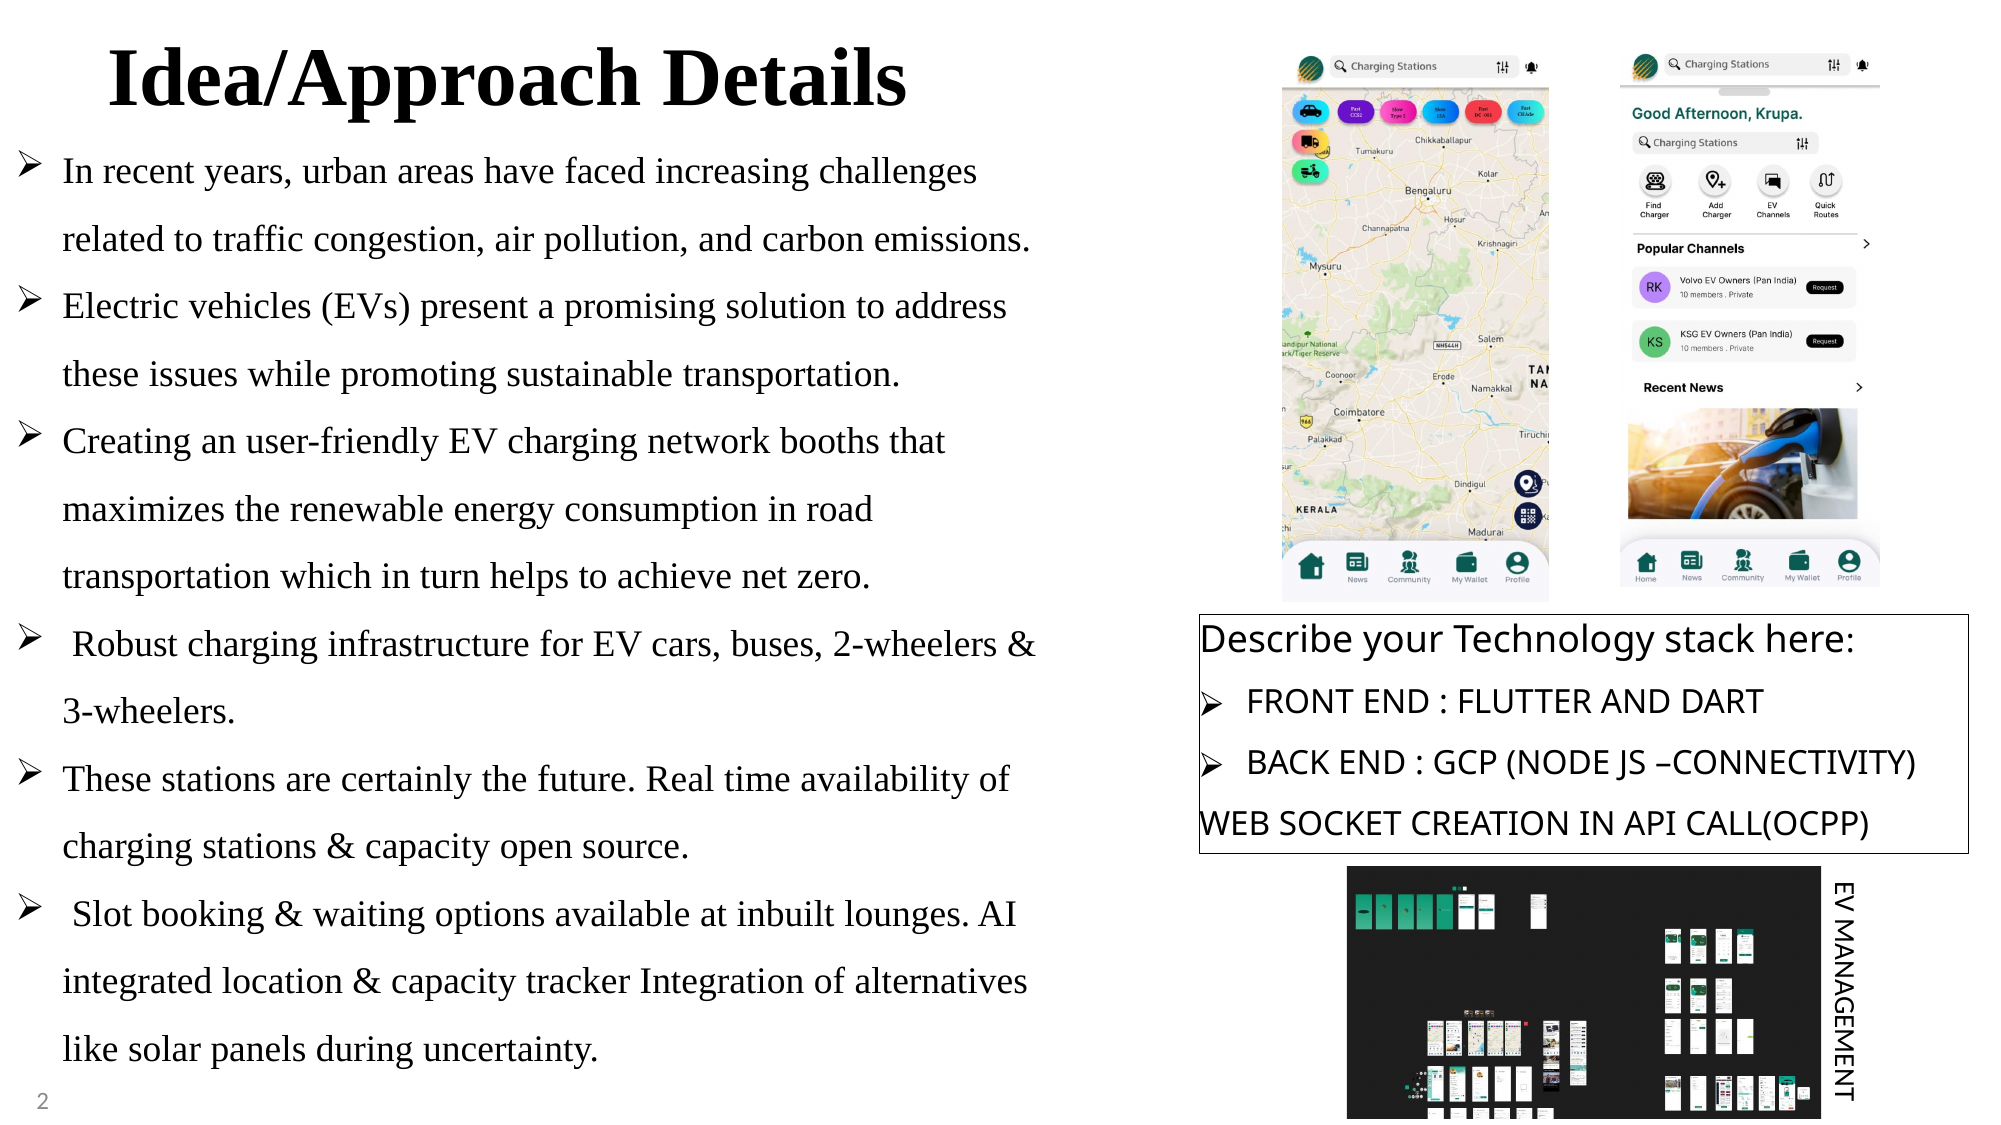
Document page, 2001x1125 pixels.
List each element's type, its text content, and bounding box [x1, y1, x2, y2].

text_box Describe your Technology stack here: FRONT END : FLUTTER AND DART BACK END : GCP (NODE JS –CONNECTIVITY) WEB SOCKET CREATION IN API CALL(OCPP) [1199, 614, 1969, 854]
title Idea/Approach Details [107, 23, 1015, 123]
picture [1620, 42, 1880, 587]
picture [1346, 866, 1822, 1119]
picture [1282, 42, 1549, 602]
list In recent years, urban areas have faced increasing challenges related to traffic congestion, air pollution, and carbon emissions. Electric vehicles (EVs) present a promising solution to address these issues while promoting sustainable transportation. Creating an user-friendly EV charging network booths that maximizes the renewable energy consumption in road transportation which in turn helps to achieve net zero. Robust charging infrastructure for EV cars, buses, 2-wheelers & 3-wheelers. These stations are certainly the future. Real time availability of charging stations & capacity open source. Slot booking & waiting options available at inbuilt lounges. AI integrated location & capacity tracker Integration of alternatives like solar panels during uncertainty. [15, 123, 1039, 763]
slide_number 2 [0, 1084, 86, 1125]
text_box EV MANAGEMENT [1821, 866, 1872, 1125]
